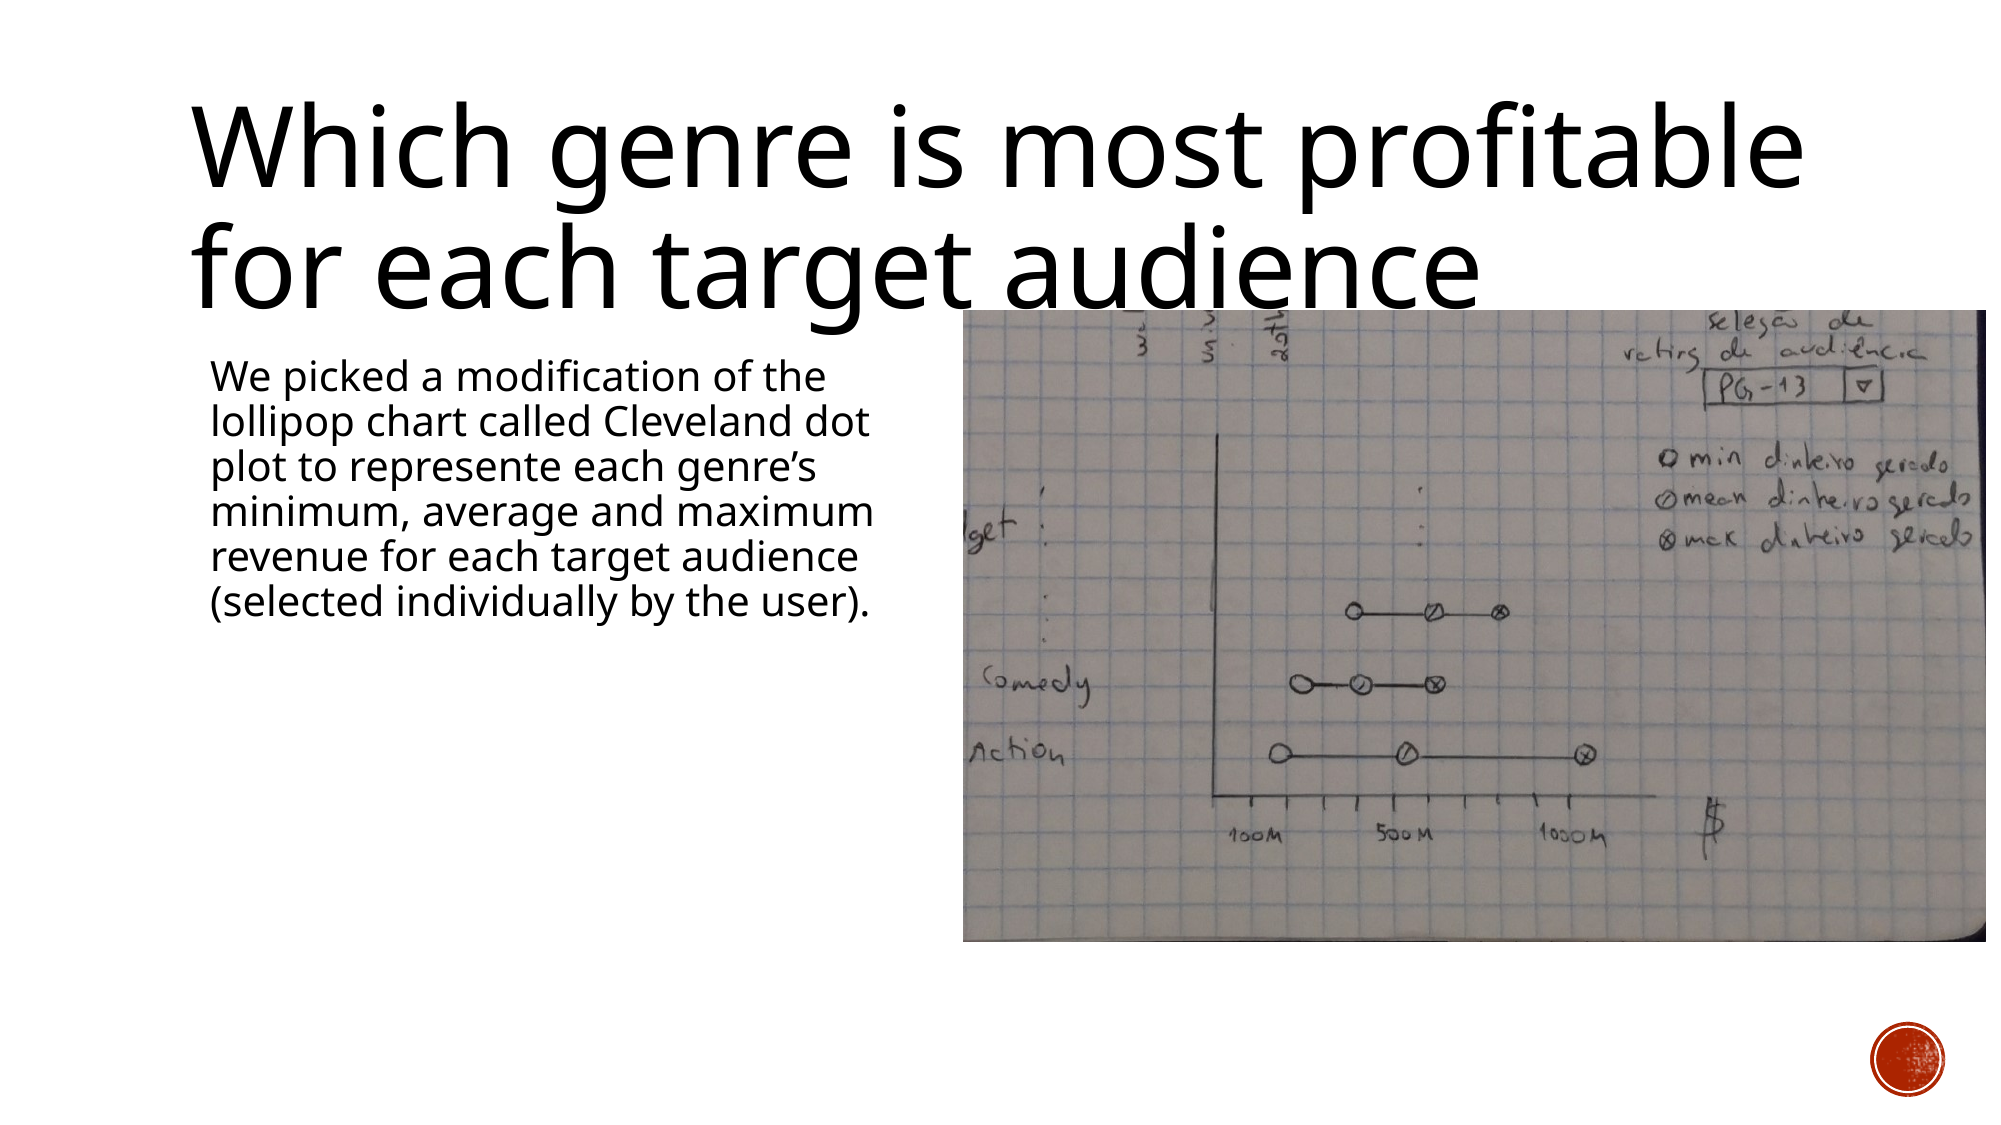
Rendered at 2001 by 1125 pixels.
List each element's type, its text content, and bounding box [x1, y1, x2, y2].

picture [963, 310, 1987, 942]
picture [1870, 1021, 1946, 1097]
list We picked a modification of the lollipop chart called Cleveland dot plot to represente each genre’s minimum, average and maximum revenue for each target audience (selected individually by the user). [175, 348, 964, 1013]
title Which genre is most profitable for each target audience [175, 79, 1826, 344]
